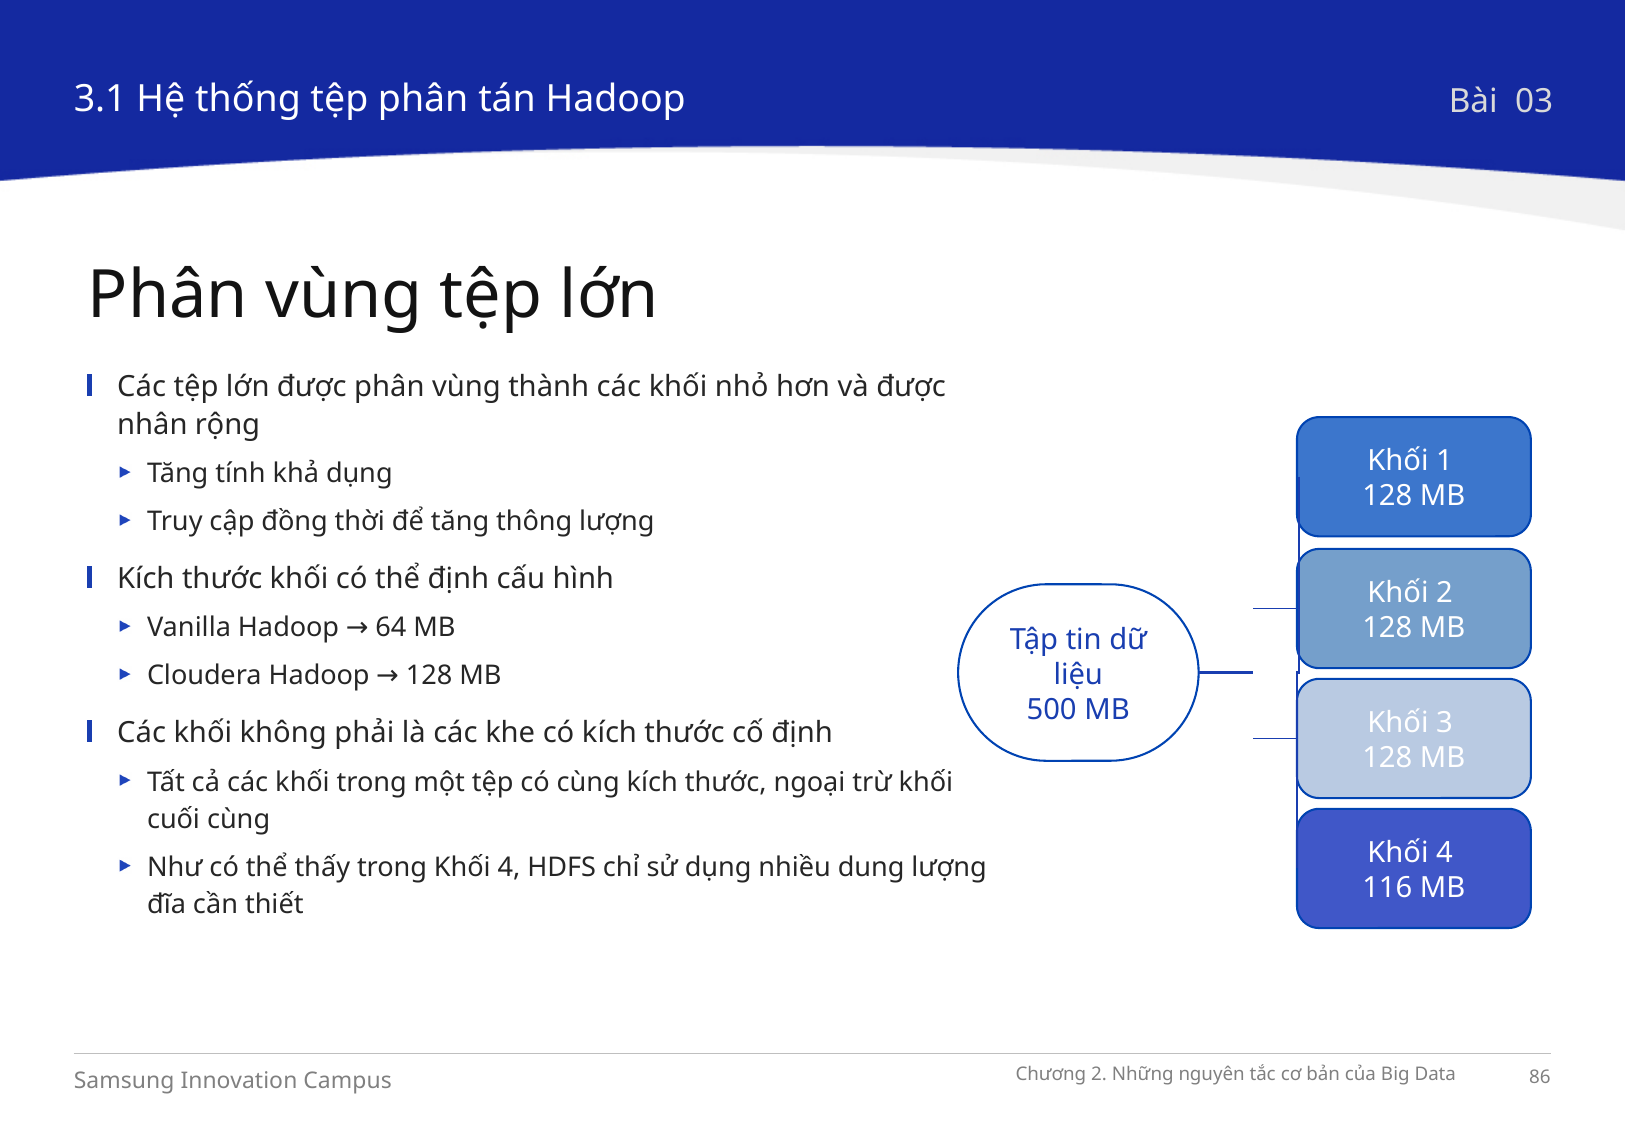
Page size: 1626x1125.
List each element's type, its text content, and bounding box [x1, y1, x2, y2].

picture [0, 0, 1625, 1125]
list 3.1 Hệ thống tệp phân tán Hadoop [73, 73, 1308, 119]
list Bài 03 [1423, 79, 1554, 120]
list Các tệp lớn được phân vùng thành các khối nhỏ hơn và được nhân rộng Tăng tính khả dụng Truy cập đồng thời để tăng thông lượng Kích thước khối có thể định cấu hình Vanilla Hadoop → 64 MB Cloudera Hadoop → 128 MB Các khối không phải là các khe có kích thước cố định Tất cả các khối trong một tệp có cùng kích thước, ngoại trừ khối cuối cùng Như có thể thấy trong Khối 4, HDFS chỉ sử dụng nhiều dung lượng đĩa cần thiết [87, 365, 998, 516]
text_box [958, 417, 1531, 928]
list Phân vùng tệp lớn [87, 249, 1531, 331]
